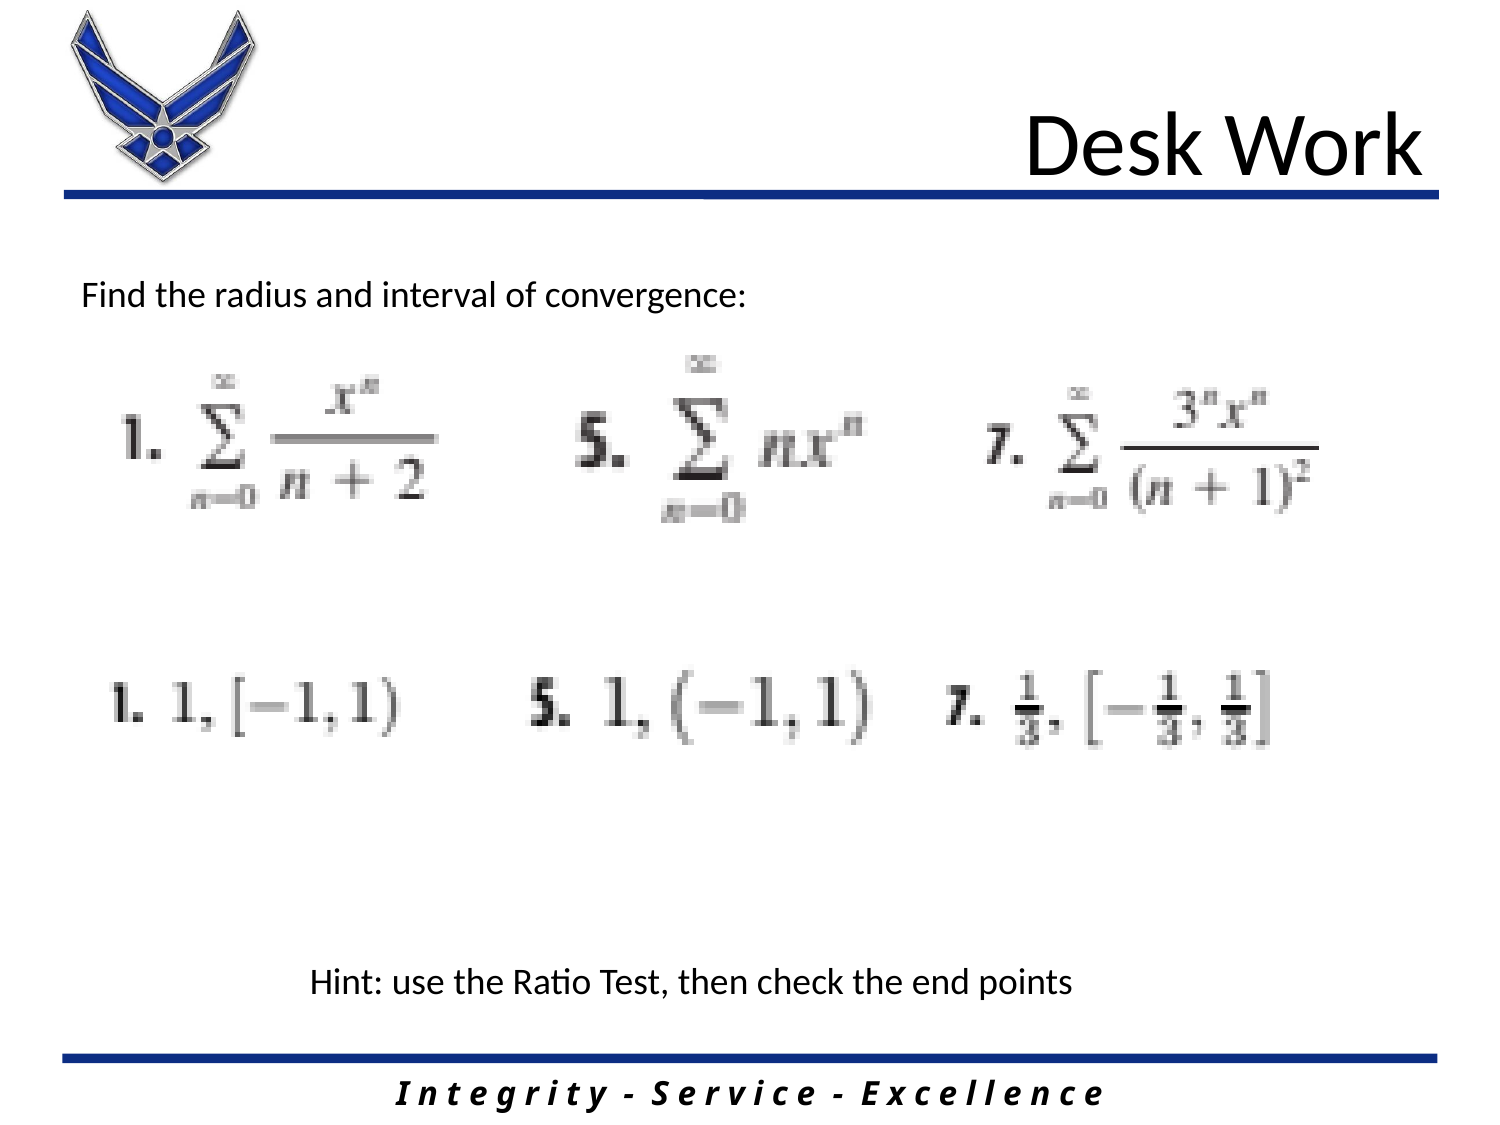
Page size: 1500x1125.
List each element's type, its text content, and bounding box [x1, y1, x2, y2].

title Desk Work [270, 45, 1440, 233]
picture [533, 299, 1448, 574]
picture [481, 640, 1424, 776]
picture [65, 5, 261, 188]
picture [74, 637, 460, 758]
text_box Find the radius and interval of convergence: [66, 262, 763, 323]
text_box Hint: use the Ratio Test, then check the end points [295, 949, 1089, 1010]
picture [87, 339, 495, 534]
